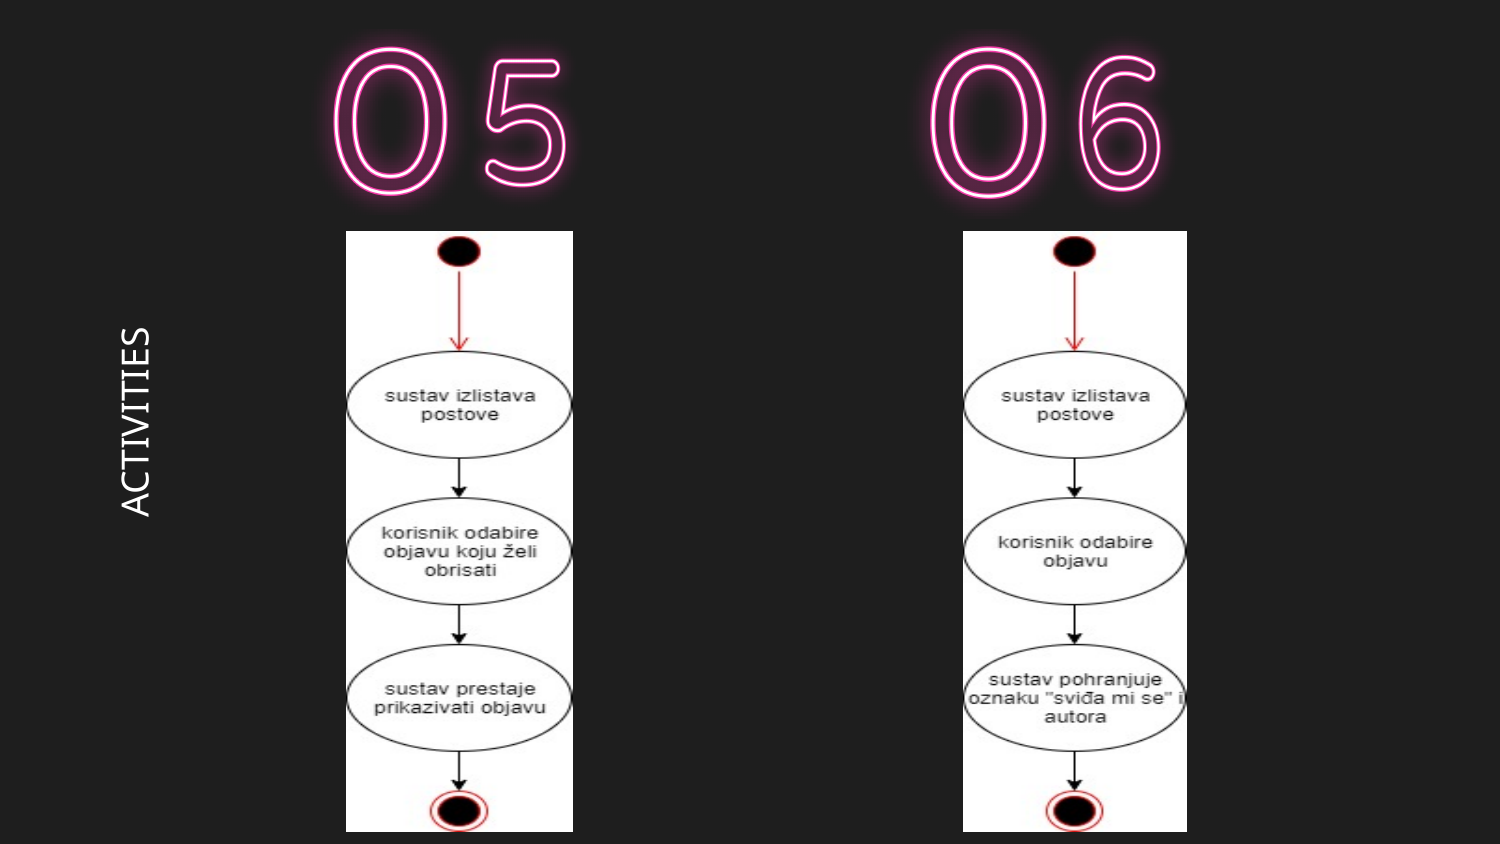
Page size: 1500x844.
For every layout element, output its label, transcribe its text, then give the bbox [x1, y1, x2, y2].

picture [962, 231, 1187, 832]
title ACTIVITIES [80, 122, 187, 723]
picture [893, 22, 1187, 225]
picture [297, 29, 592, 219]
picture [346, 231, 574, 832]
